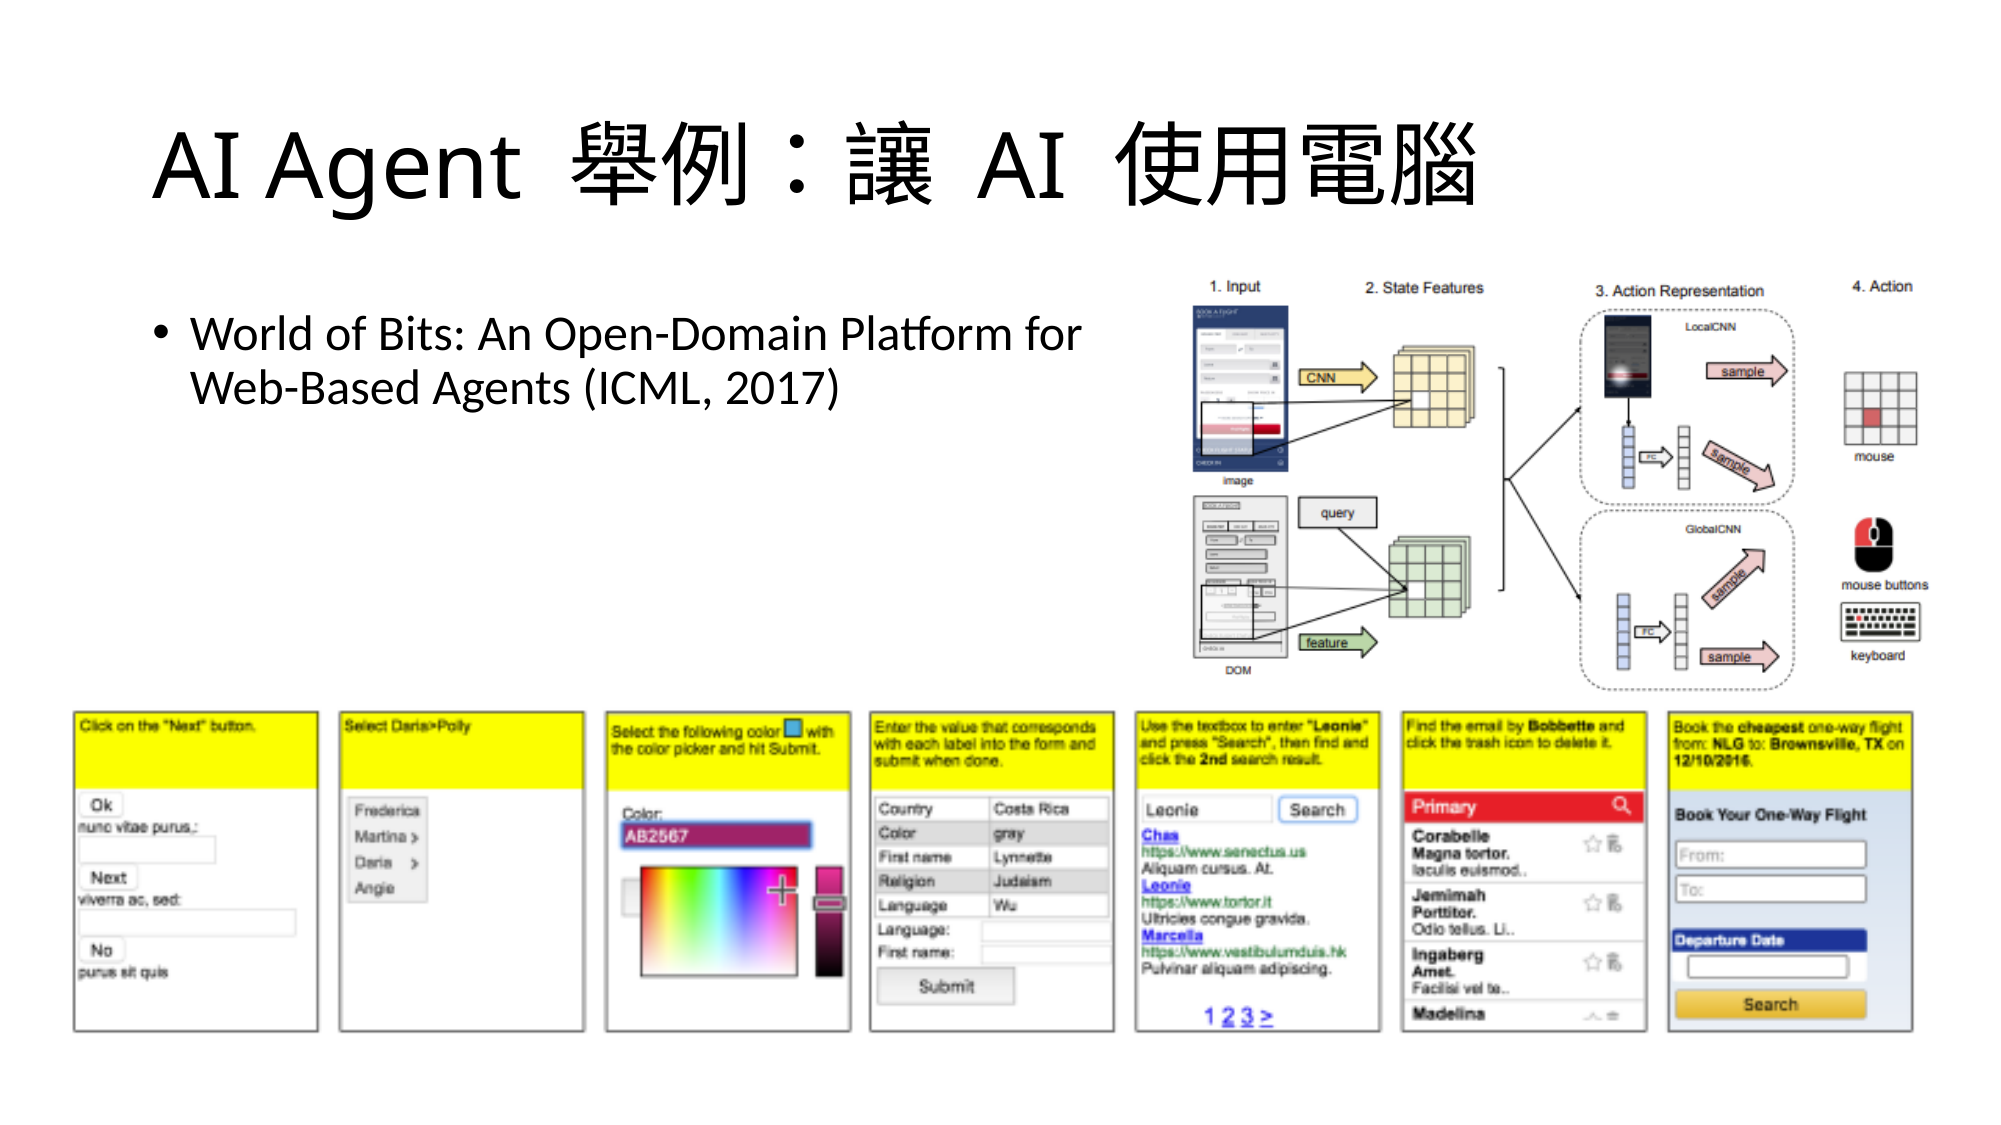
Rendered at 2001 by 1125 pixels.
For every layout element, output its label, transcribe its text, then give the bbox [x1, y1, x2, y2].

list World of Bits: An Open-Domain Platform for Web-Based Agents (ICML, 2017) [137, 299, 1123, 697]
picture [59, 262, 1941, 1043]
title AI Agent 舉例：讓 AI 使用電腦 [137, 59, 1863, 278]
